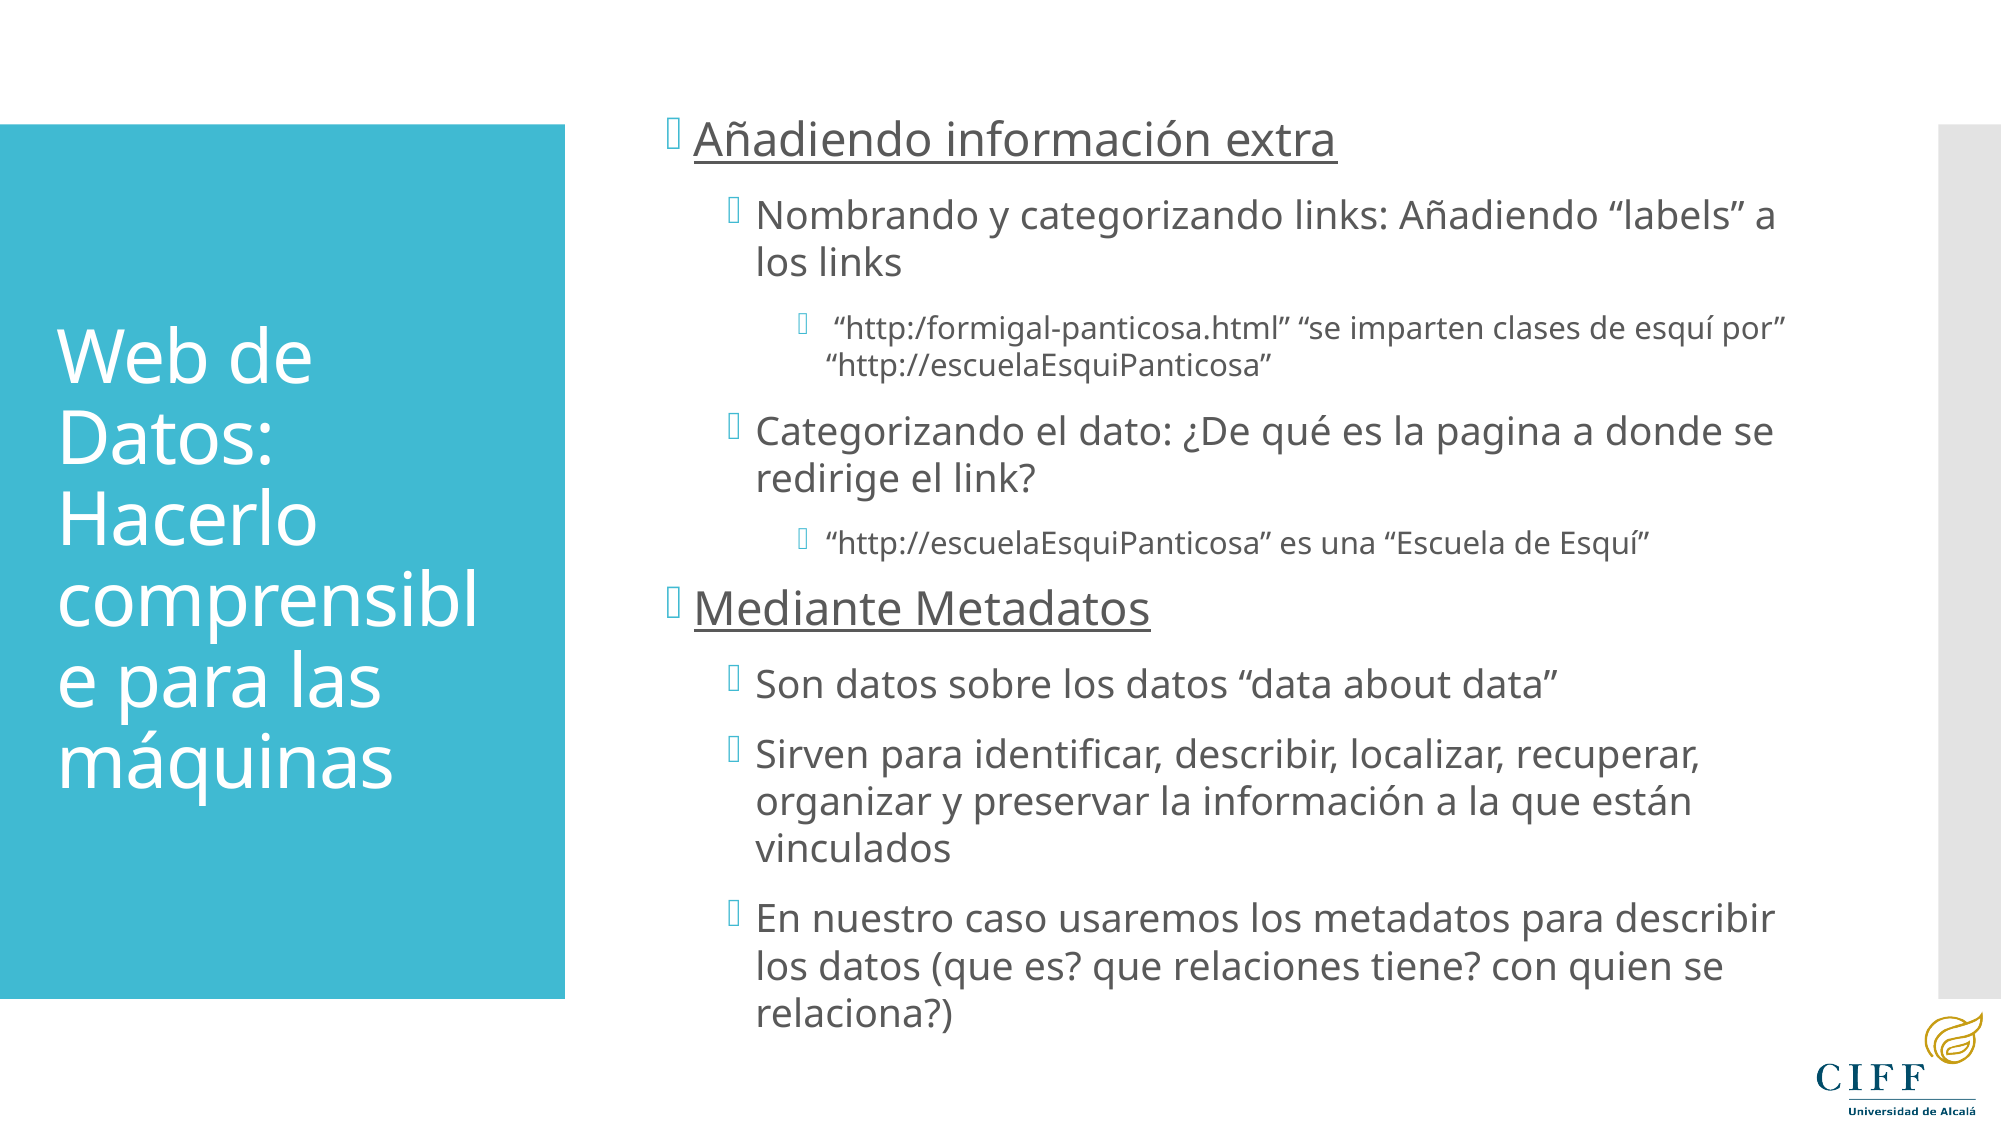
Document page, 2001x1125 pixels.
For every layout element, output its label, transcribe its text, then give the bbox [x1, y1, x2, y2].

picture [1788, 990, 2000, 1125]
title Web de Datos: Hacerlo comprensible para las máquinas [41, 184, 525, 940]
list Añadiendo información extra Nombrando y categorizando links: Añadiendo “labels” a los links “http:/formigal-panticosa.html” “se imparten clases de esquí por” “http://escuelaEsquiPanticosa” Categorizando el dato: ¿De qué es la pagina a donde se redirige el link? “http://escuelaEsquiPanticosa” es una “Escuela de Esquí” Mediante Metadatos Son datos sobre los datos “data about data” Sirven para identificar, describir, localizar, recuperar, organizar y preservar la información a la que están vinculados En nuestro caso usaremos los metadatos para describir los datos (que es? que relaciones tiene? con quien se relaciona?) [634, 108, 1835, 1048]
